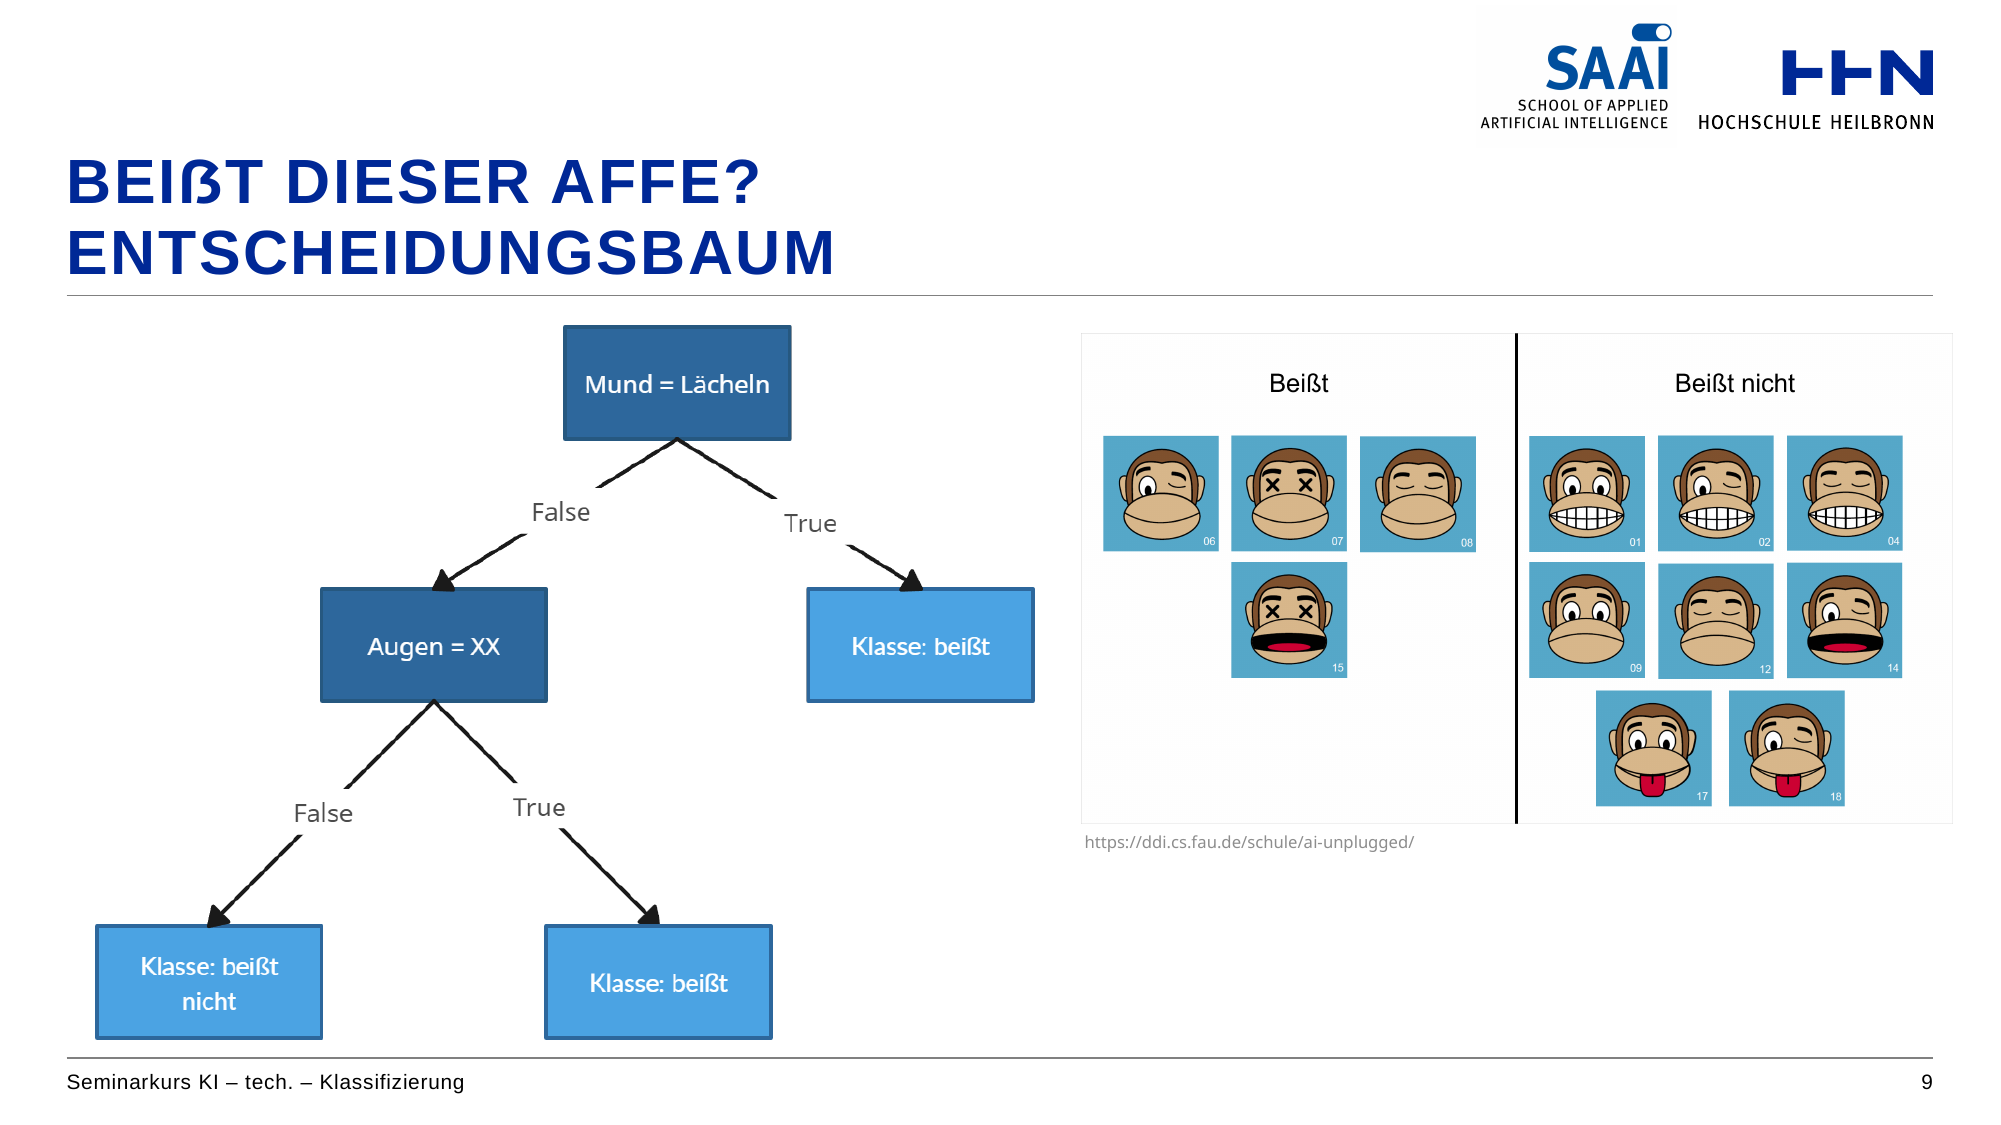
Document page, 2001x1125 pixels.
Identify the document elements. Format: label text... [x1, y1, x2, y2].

slide_number 9 [1621, 1068, 1933, 1105]
picture [59, 289, 1070, 1075]
text_box https://ddi.cs.fau.de/schule/ai-unplugged/ [1070, 824, 1517, 860]
title Beißt dieser Affe? Entscheidungsbaum [66, 147, 1933, 290]
footer Seminarkurs KI – tech. – Klassifizierung [66, 1068, 1277, 1105]
picture [1476, 5, 1677, 147]
picture [1081, 333, 1953, 824]
